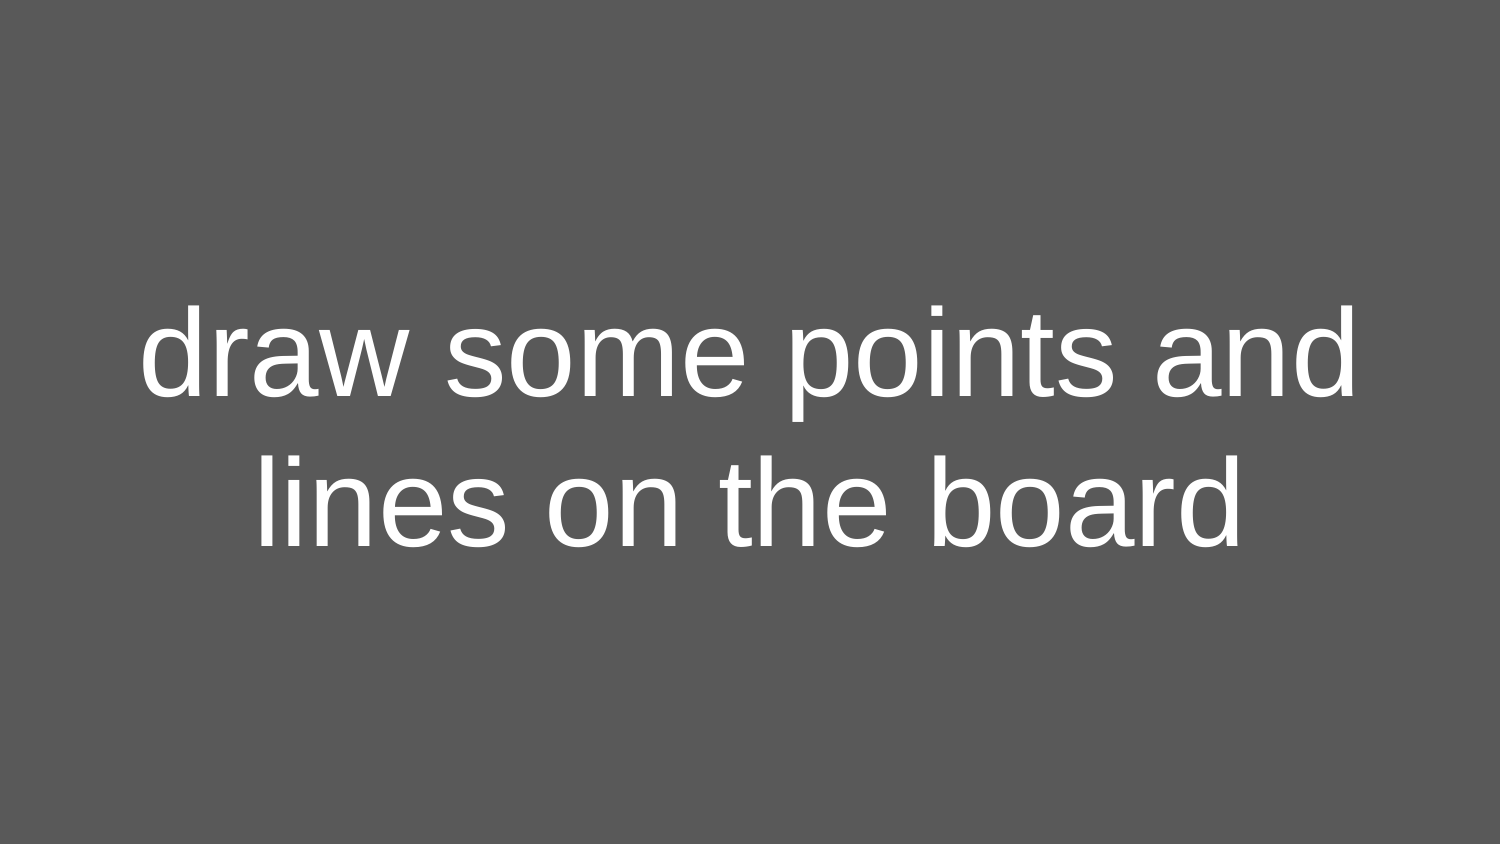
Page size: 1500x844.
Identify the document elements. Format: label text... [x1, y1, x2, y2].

title draw some points and lines on the board [75, 351, 1425, 493]
